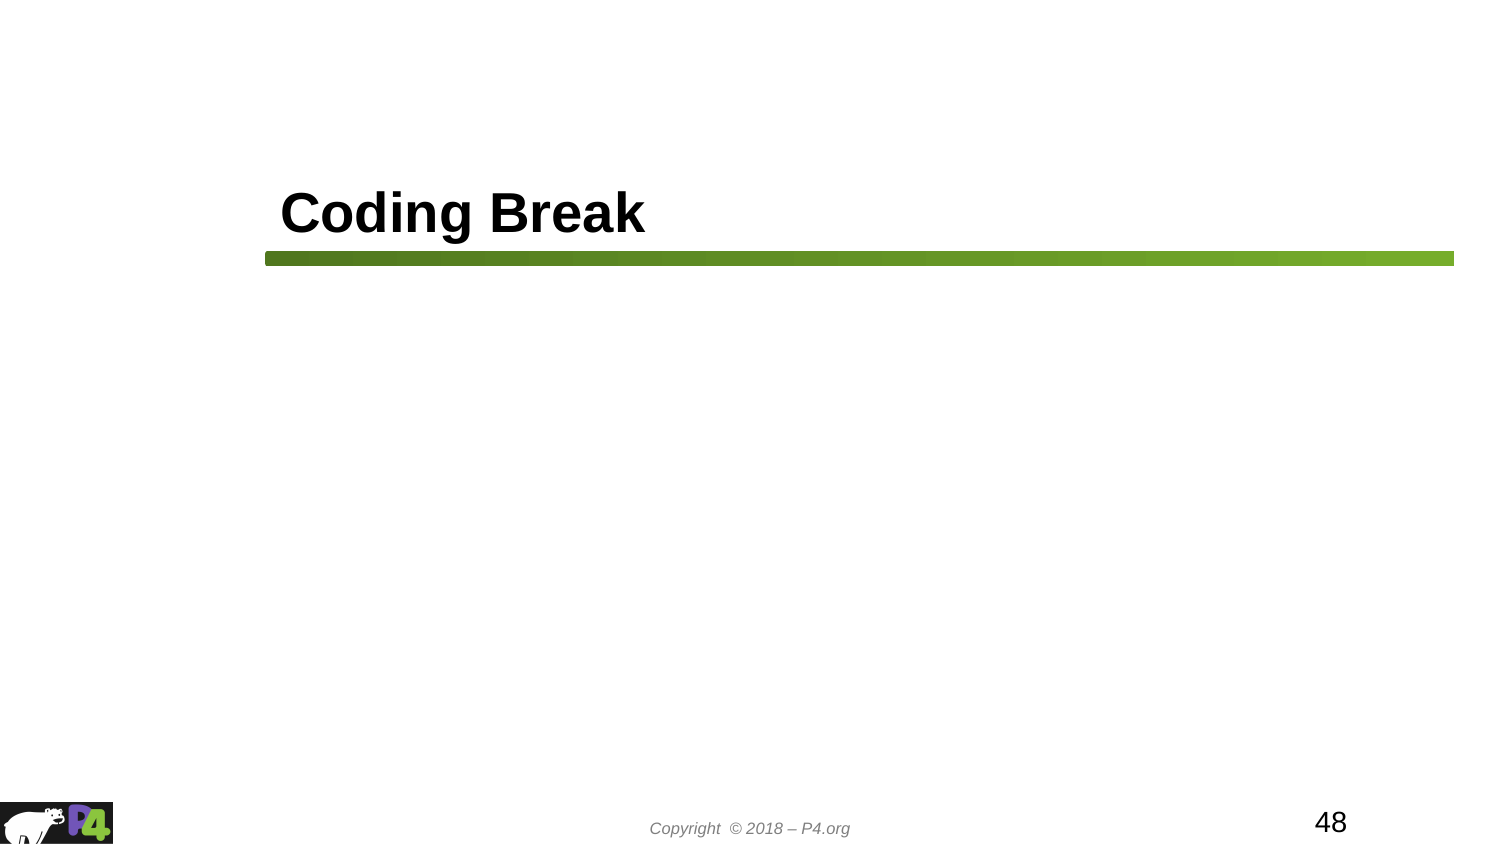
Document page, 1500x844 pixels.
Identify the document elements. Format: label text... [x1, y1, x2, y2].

title Coding Break [265, 96, 1455, 251]
picture [0, 802, 113, 844]
slide_number 48 [1299, 808, 1475, 835]
